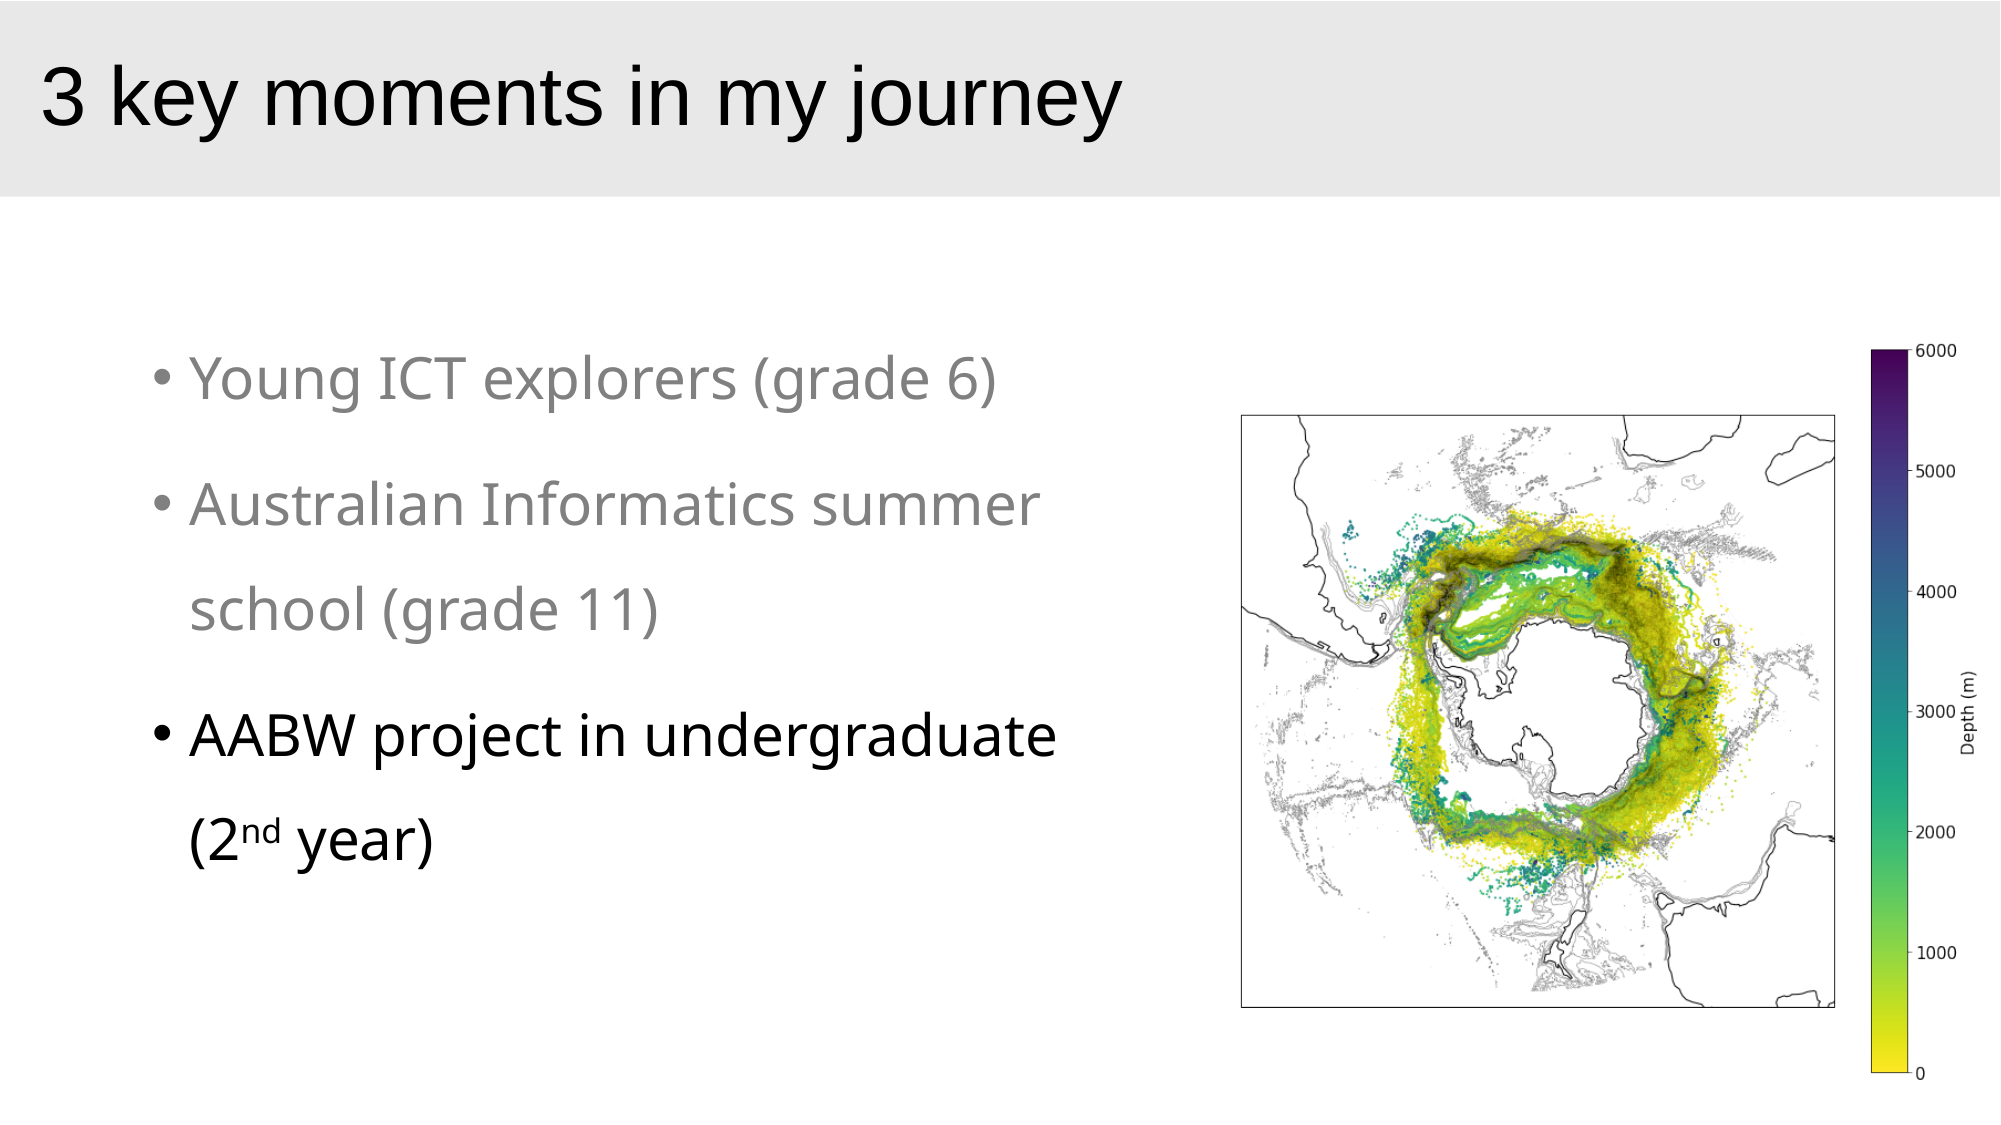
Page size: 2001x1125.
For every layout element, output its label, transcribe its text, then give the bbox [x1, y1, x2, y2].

picture [1232, 336, 1986, 1091]
text_box [0, 0, 2000, 198]
text_box Young ICT explorers (grade 6) Australian Informatics summer school (grade 11) AABW project in undergraduate (2nd year) [137, 299, 1166, 956]
text_box 3 key moments in my journey [25, 10, 1950, 188]
